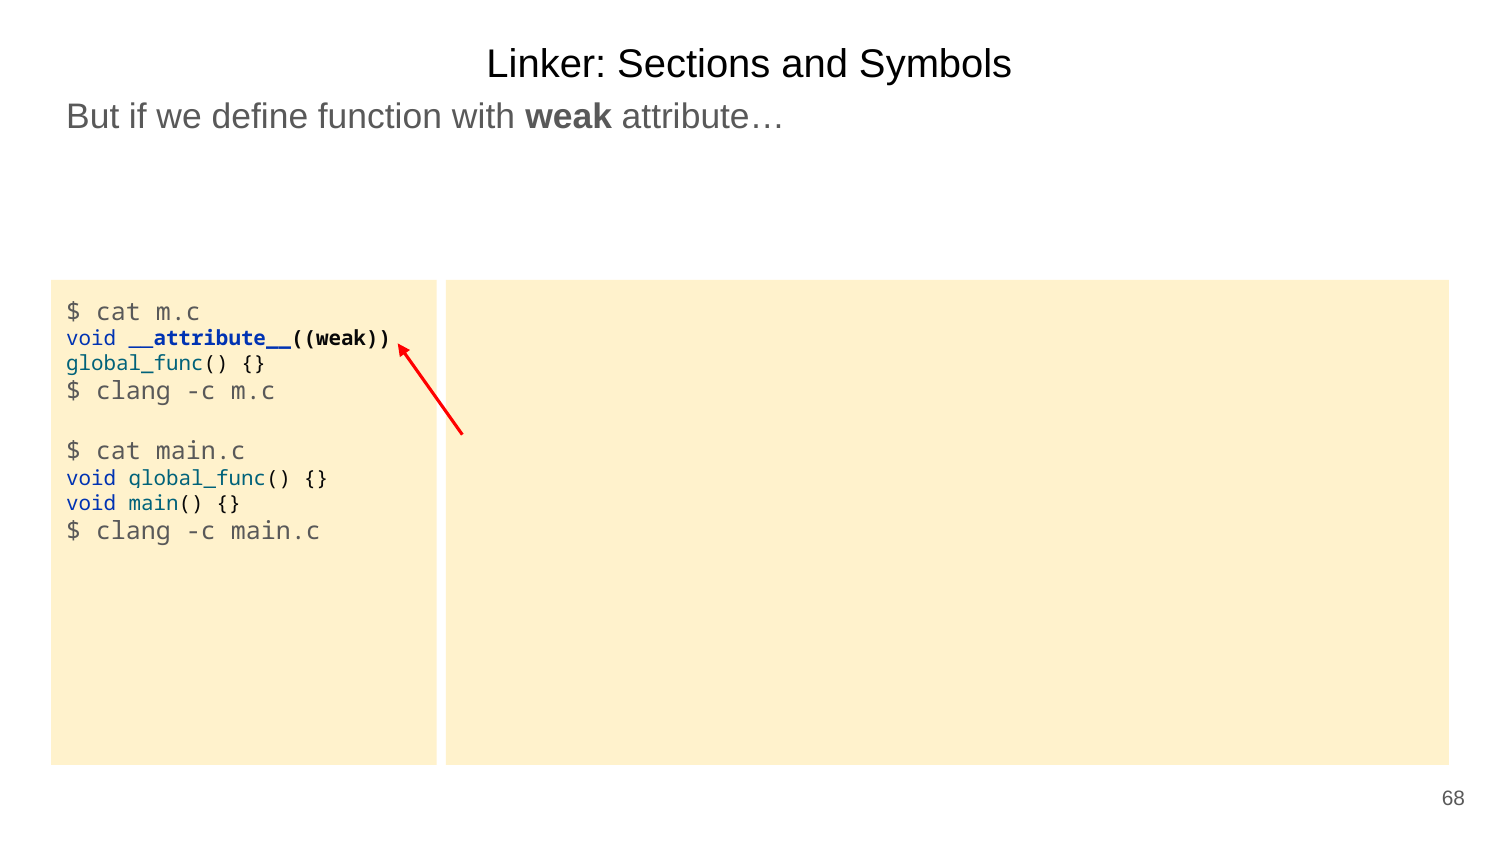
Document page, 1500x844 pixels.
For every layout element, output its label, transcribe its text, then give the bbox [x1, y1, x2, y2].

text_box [397, 343, 463, 435]
text_box [445, 279, 1449, 765]
text_box But if we define function with weak attribute… [51, 444, 1389, 812]
text_box But if we define function with weak attribute… [51, 77, 1480, 764]
slide_number 68 [1389, 764, 1480, 830]
text_box $ cat m.c void __attribute__((weak)) global_func() {} $ clang -c m.c $ cat main.c void global_func() {} void main() {} $ clang -c main.c [51, 279, 437, 765]
text_box Linker: Sections and Symbols [51, 22, 1449, 101]
